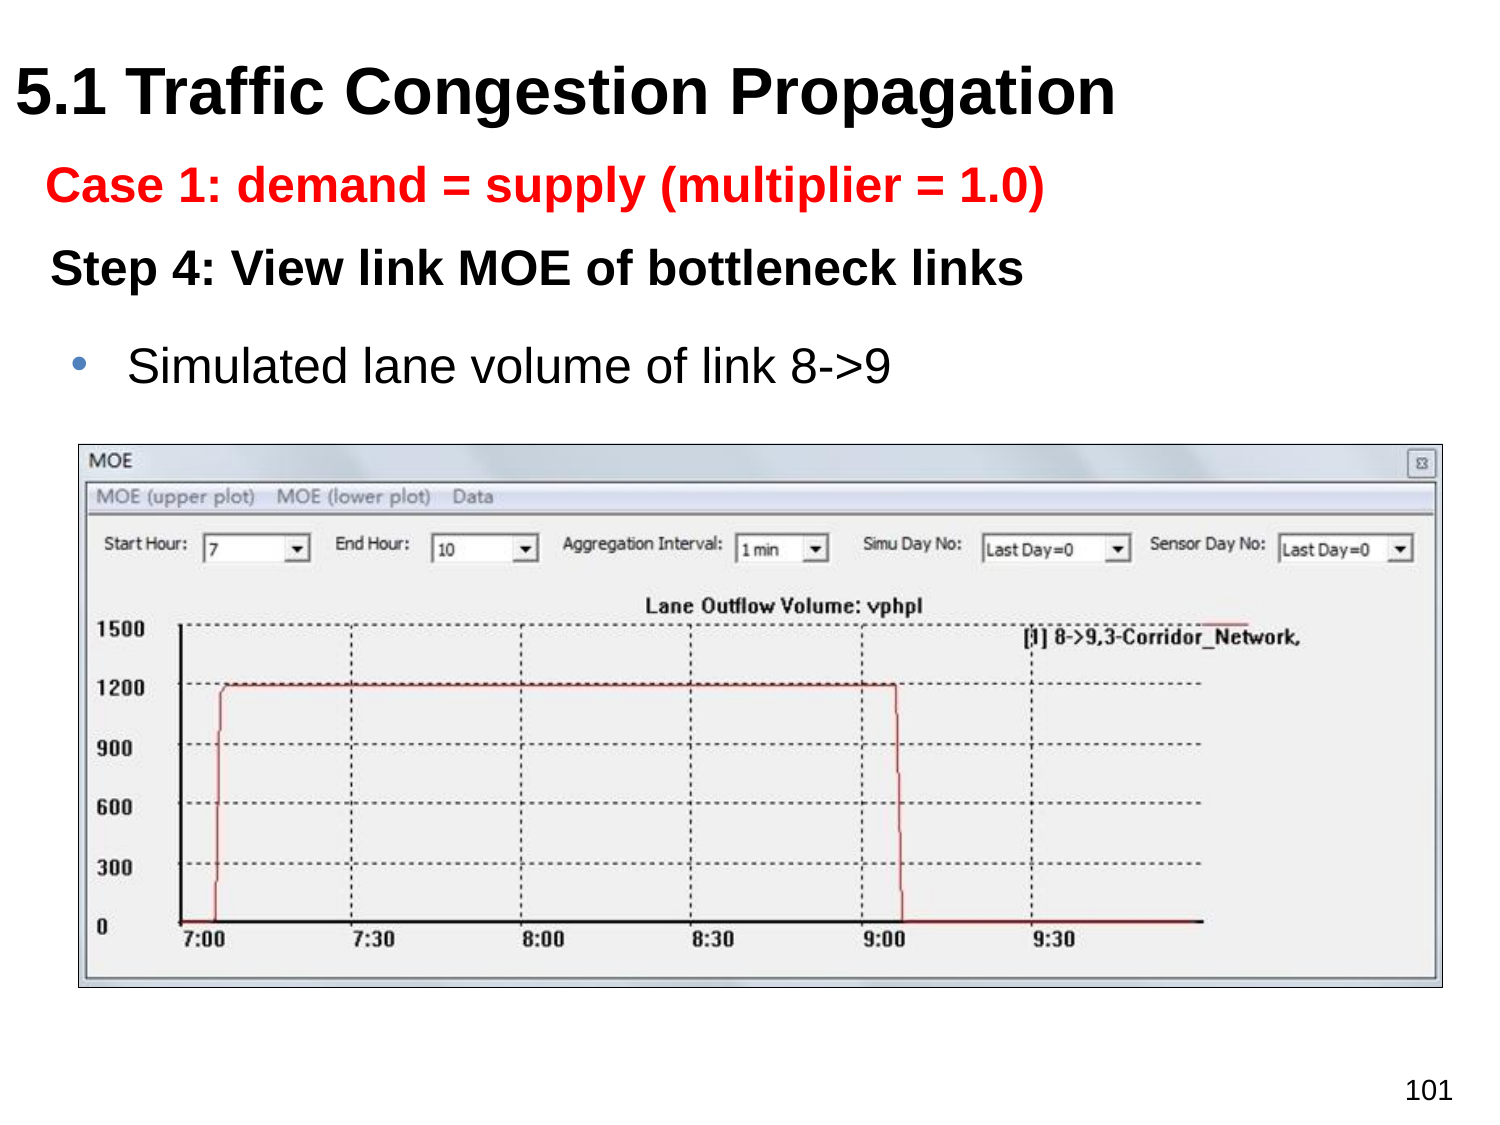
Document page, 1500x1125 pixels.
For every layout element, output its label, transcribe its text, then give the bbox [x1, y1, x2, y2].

text_box Case 1: demand = supply (multiplier = 1.0) [29, 112, 1386, 252]
text_box Step 4: View link MOE of bottleneck links [35, 203, 1459, 329]
list Simulated lane volume of link 8->9 [55, 325, 1459, 563]
picture [77, 443, 1443, 988]
text_box 101 [1390, 1063, 1482, 1124]
text_box 5.1 Traffic Congestion Propagation [0, 4, 1500, 172]
